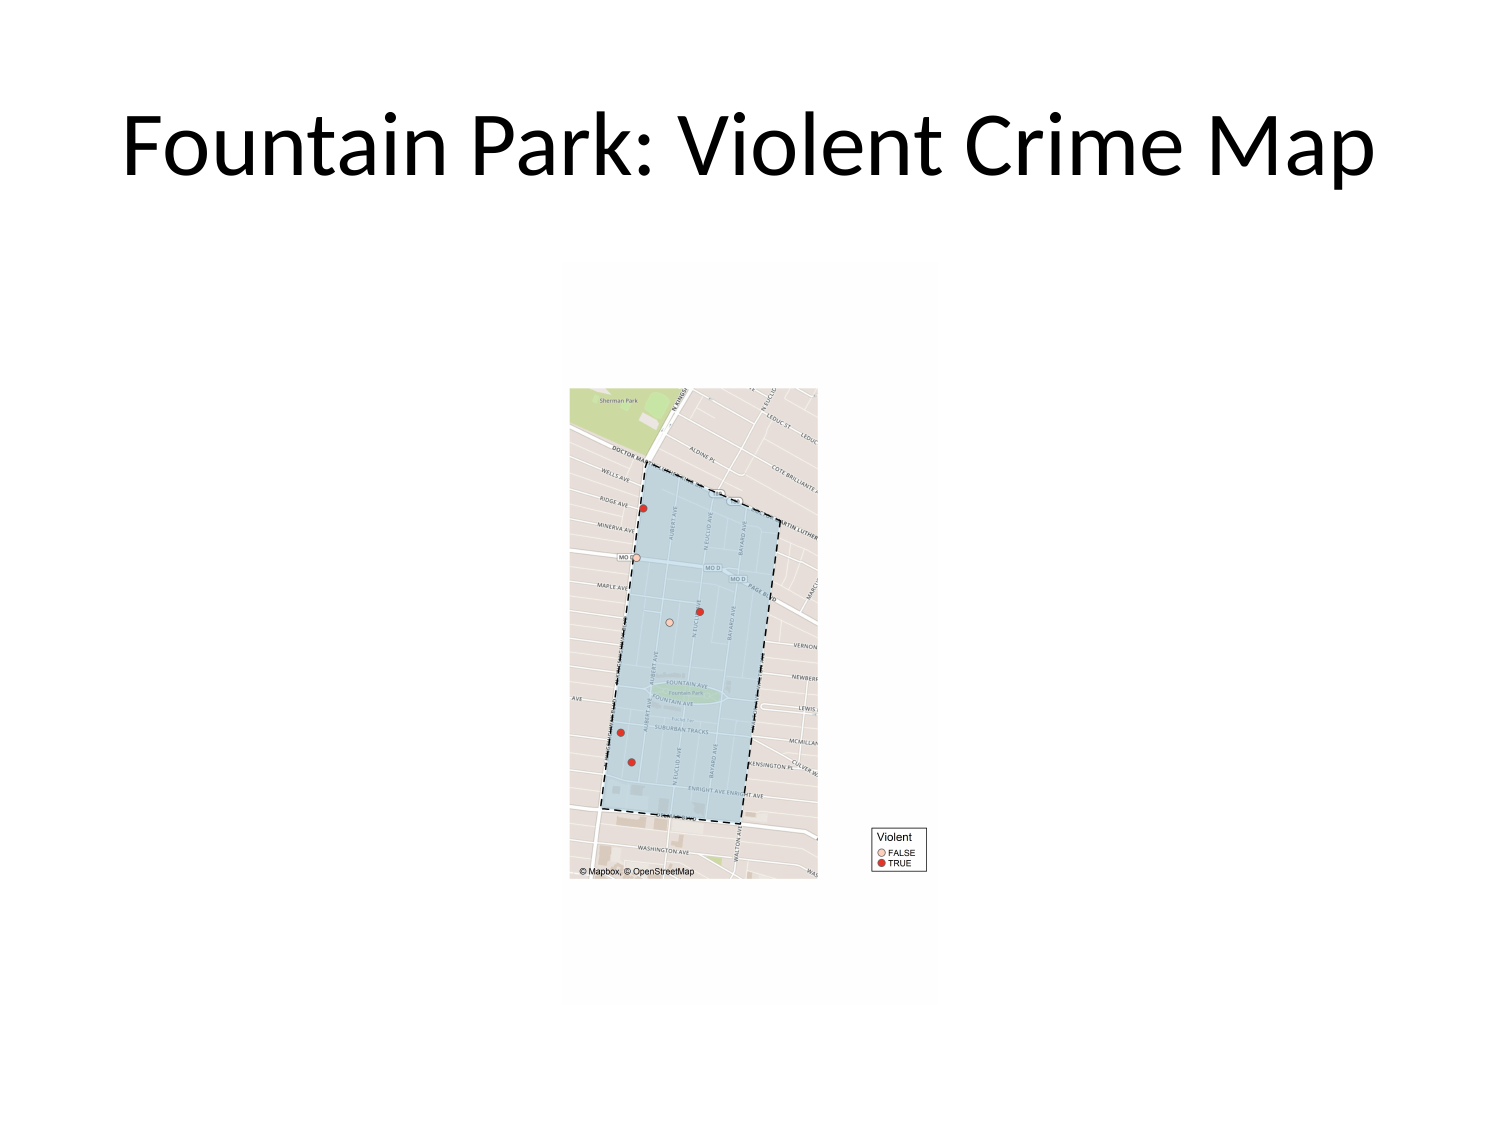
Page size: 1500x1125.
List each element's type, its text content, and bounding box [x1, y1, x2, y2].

picture [562, 262, 938, 1005]
title Fountain Park: Violent Crime Map [75, 45, 1425, 233]
